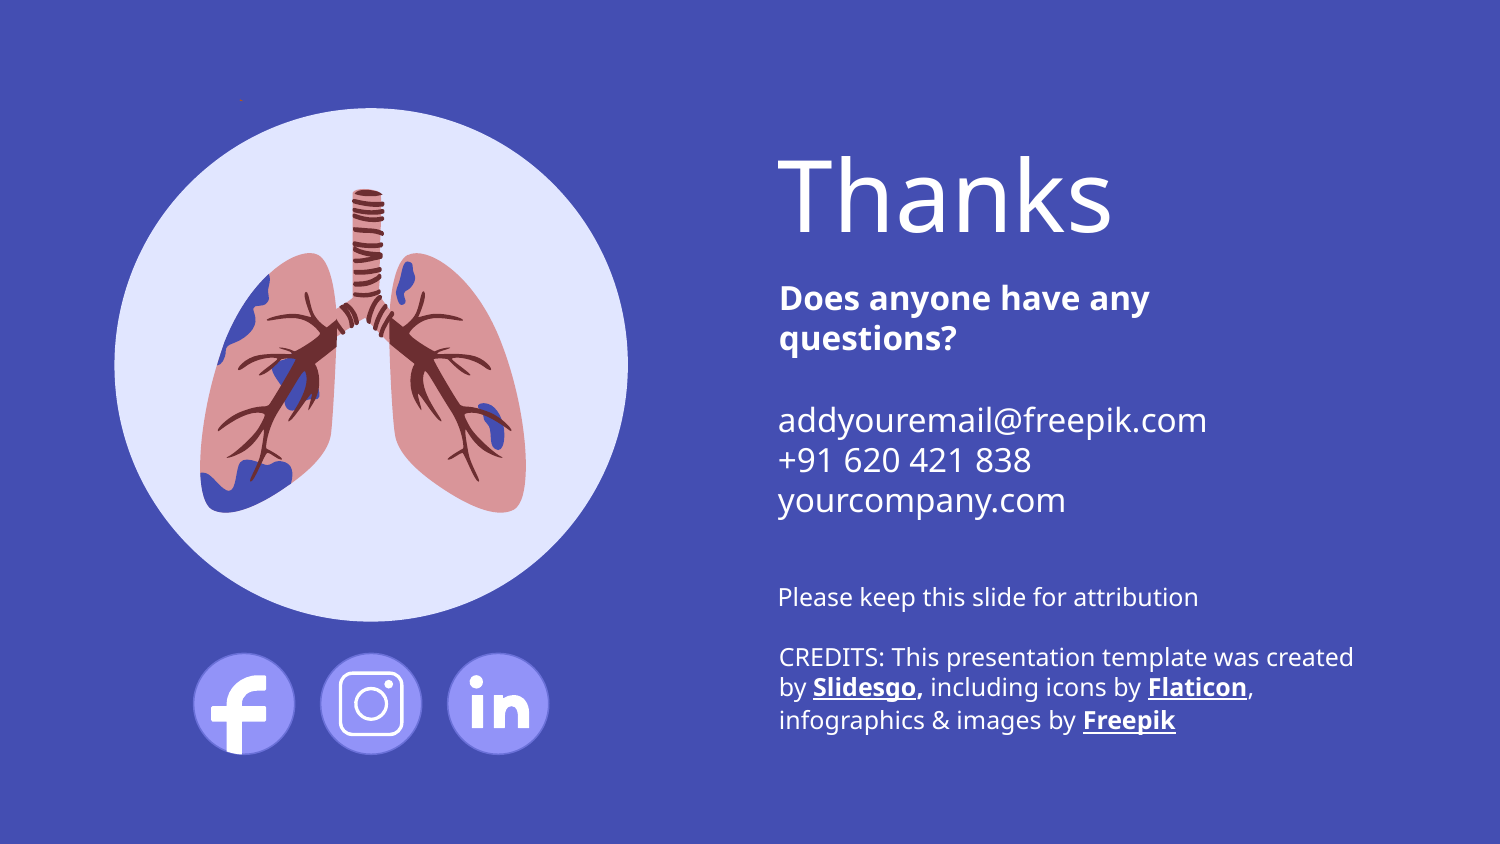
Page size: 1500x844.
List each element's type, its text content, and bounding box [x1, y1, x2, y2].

subtitle Does anyone have any questions? [763, 262, 1241, 364]
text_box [193, 653, 295, 755]
text_box [114, 108, 628, 622]
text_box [447, 653, 549, 755]
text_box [199, 188, 531, 513]
subtitle addyouremail@freepik.com +91 620 421 838 yourcompany.com [762, 384, 1382, 529]
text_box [320, 653, 422, 755]
text_box Please keep this slide for attribution [762, 561, 1382, 602]
title Thanks [762, 117, 1382, 263]
